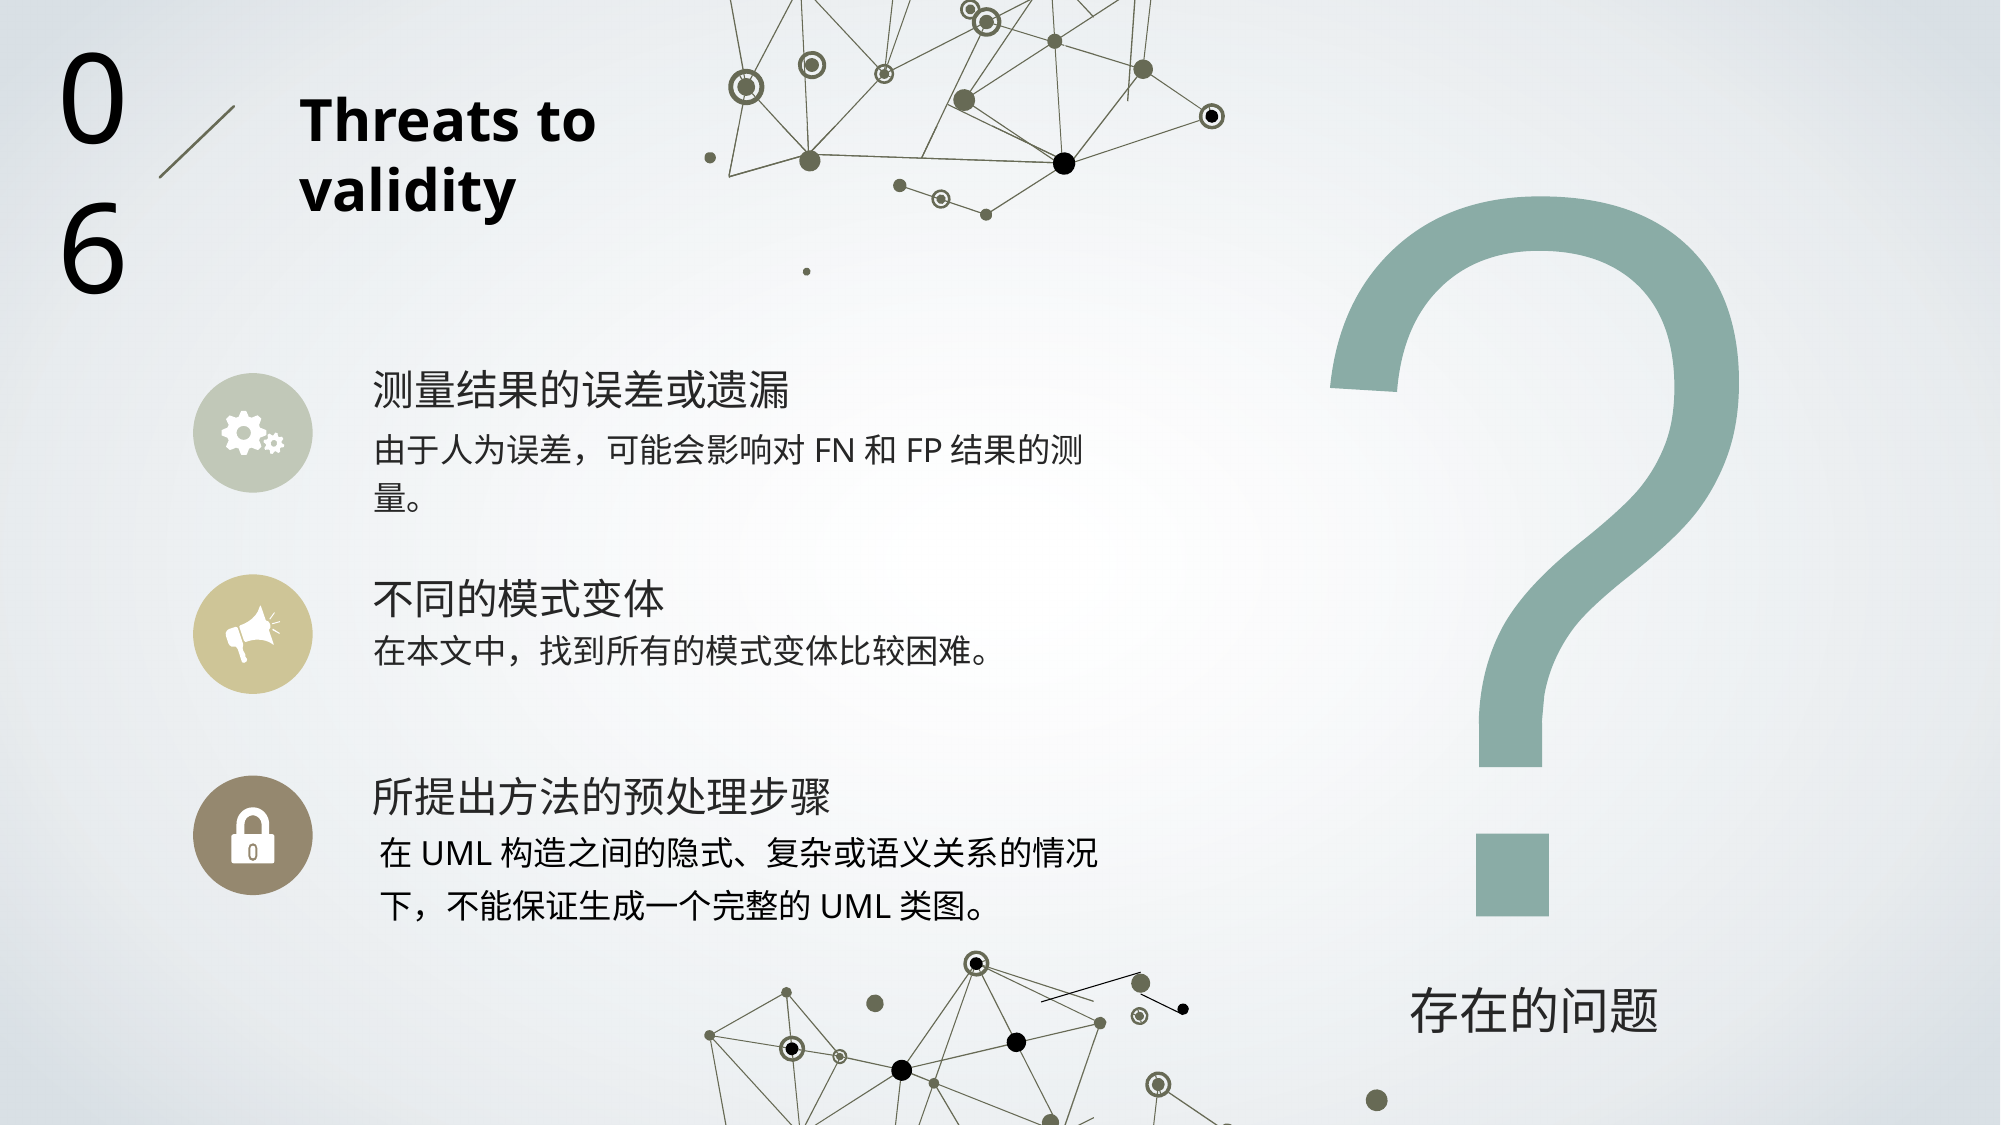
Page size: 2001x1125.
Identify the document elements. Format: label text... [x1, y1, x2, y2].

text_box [221, 410, 285, 455]
text_box 不同的模式变体 [357, 555, 866, 631]
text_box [193, 373, 313, 493]
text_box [231, 807, 275, 864]
text_box 在UML构造之间的隐式、复杂或语义关系的情况下，不能保证生成一个完整的UML类图。 [364, 816, 1135, 934]
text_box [193, 574, 313, 694]
picture [0, 0, 2001, 1125]
text_box 06 [42, 10, 214, 326]
text_box Threats to validity [284, 76, 703, 231]
text_box [1475, 833, 1550, 918]
text_box [1328, 195, 1741, 769]
text_box 存在的问题 [1390, 960, 1821, 1048]
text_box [159, 106, 234, 178]
text_box 在本文中，找到所有的模式变体比较困难。 [358, 615, 1129, 678]
text_box 由于人为误差，可能会影响对FN和FP结果的测量。 [358, 414, 1129, 525]
text_box 所提出方法的预处理步骤 [357, 753, 866, 829]
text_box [703, 0, 1299, 277]
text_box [703, 950, 1390, 1125]
text_box 测量结果的误差或遗漏 [357, 346, 866, 422]
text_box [193, 775, 313, 896]
